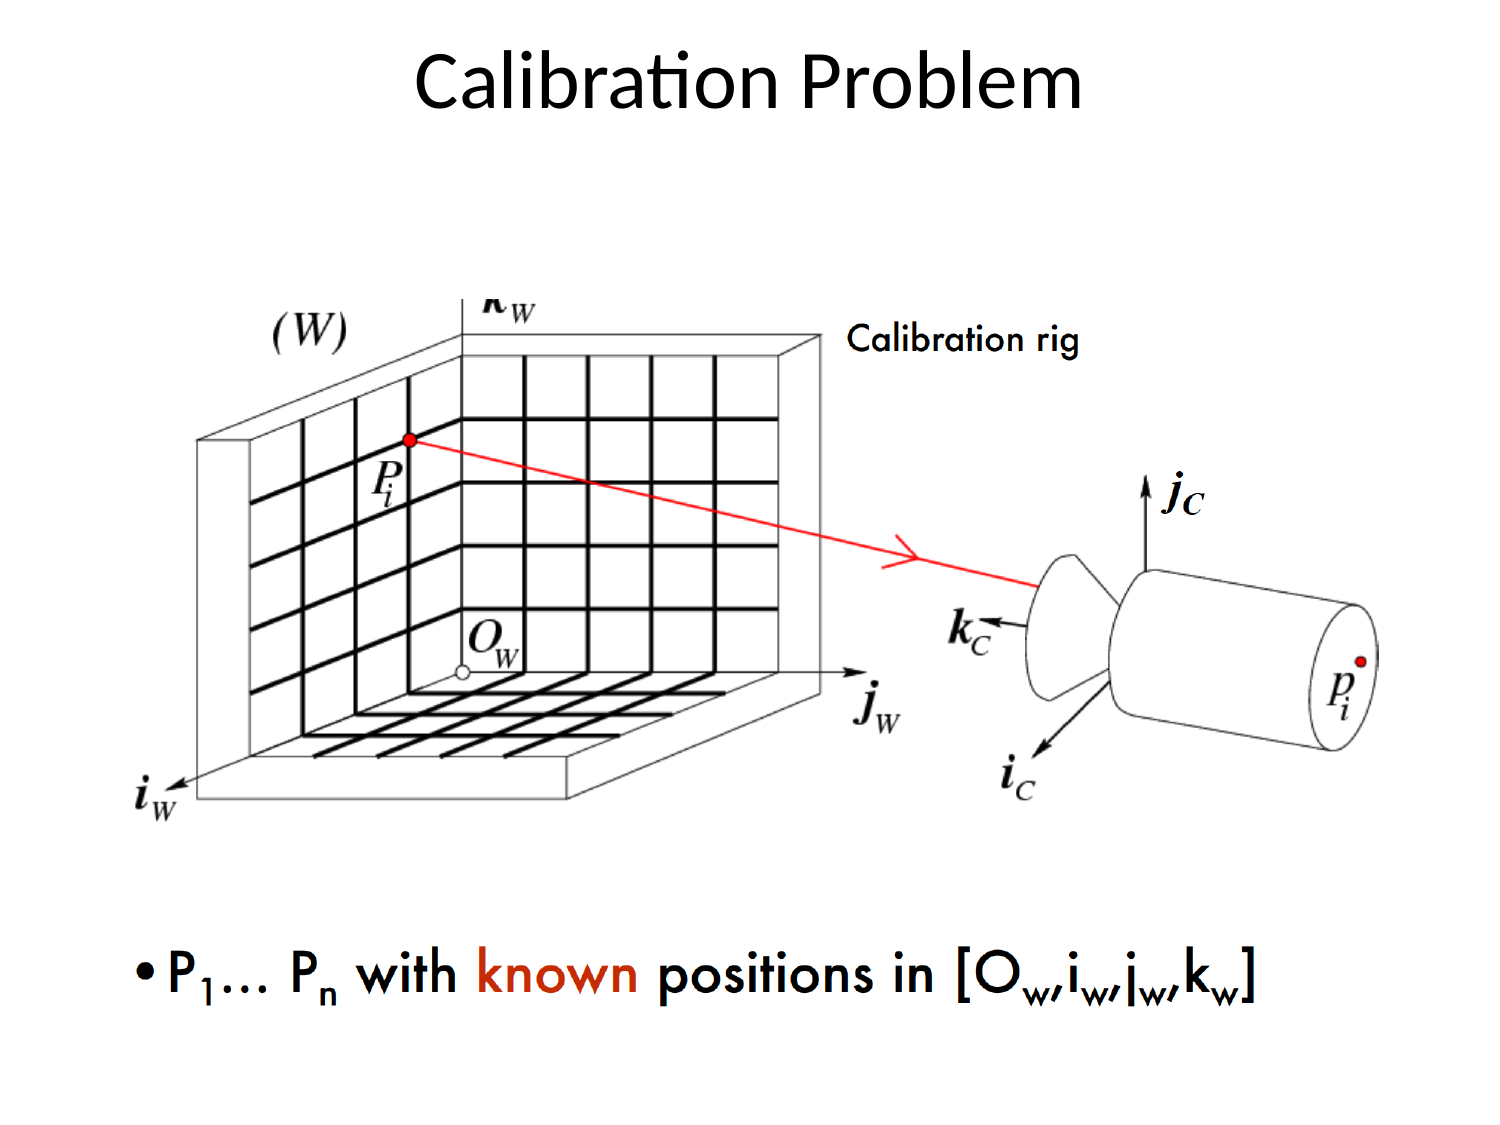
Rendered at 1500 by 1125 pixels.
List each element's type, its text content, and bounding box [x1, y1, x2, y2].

picture [101, 299, 1398, 1014]
title Calibration Problem [74, 0, 1426, 151]
